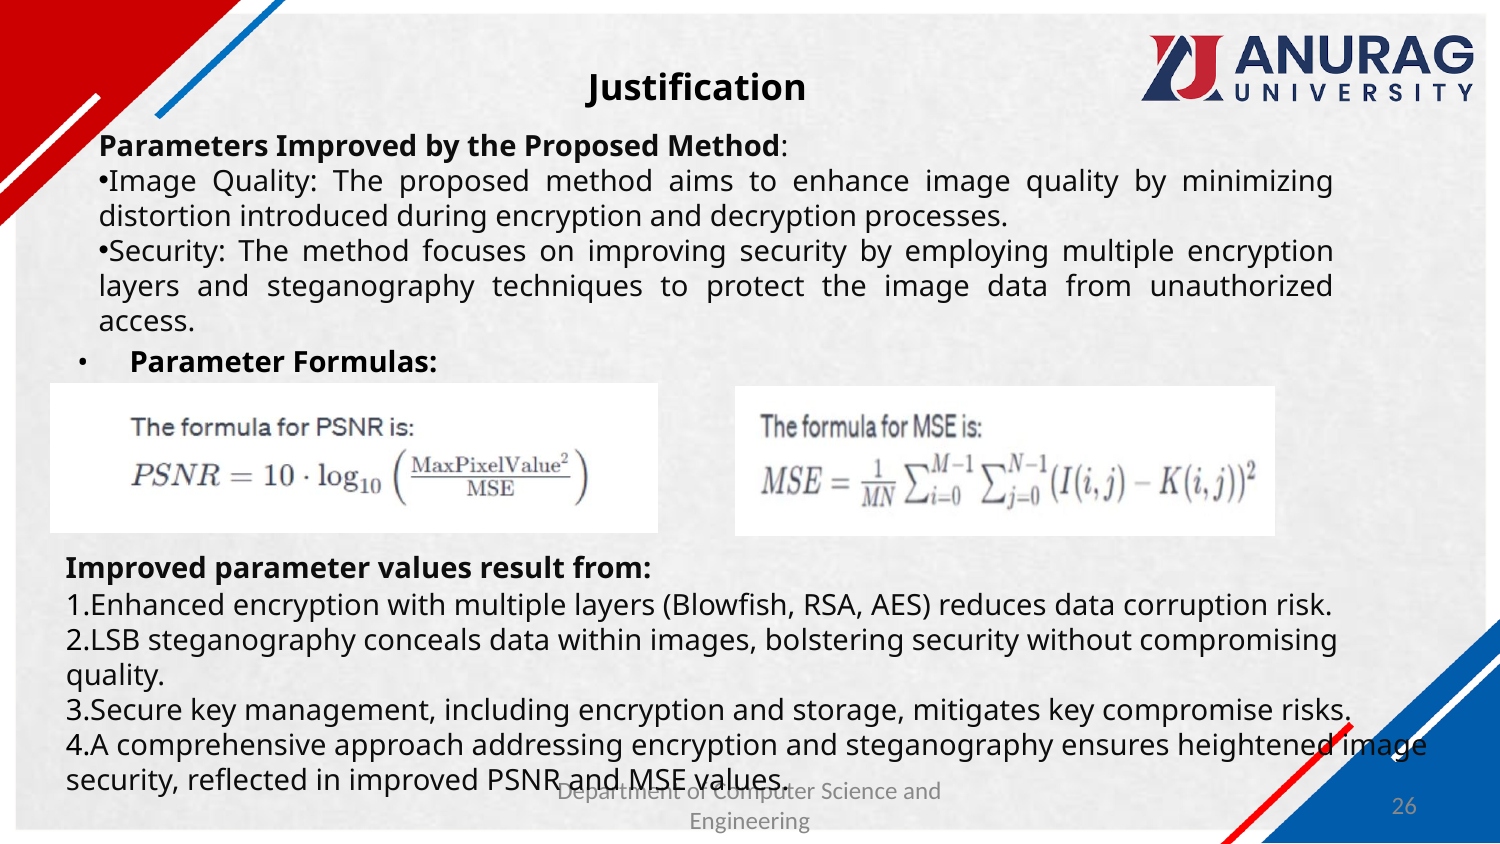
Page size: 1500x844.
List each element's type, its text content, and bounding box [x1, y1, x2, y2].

text_box Parameters Improved by the Proposed Method: Image Quality: The proposed method aims to enhance image quality by minimizing distortion introduced during encryption and decryption processes. Security: The method focuses on improving security by employing multiple encryption layers and steganography techniques to protect the image data from unauthorized access. [90, 119, 1343, 345]
picture [0, 0, 1500, 844]
title Justification [200, 55, 1205, 119]
text_box Enhanced encryption with multiple layers (Blowfish, RSA, AES) reduces data corruption risk. LSB steganography conceals data within images, bolstering security without compromising quality. Secure key management, including encryption and storage, mitigates key compromise risks. A comprehensive approach addressing encryption and steganography ensures heightened image security, reflected in improved PSNR and MSE values. [58, 578, 1442, 804]
text_box Improved parameter values result from: [58, 506, 794, 592]
slide_number 26 [1381, 804, 1426, 826]
text_box Parameter Formulas: [47, 330, 1387, 386]
text_box Department of Computer Science and Engineering [520, 804, 980, 843]
